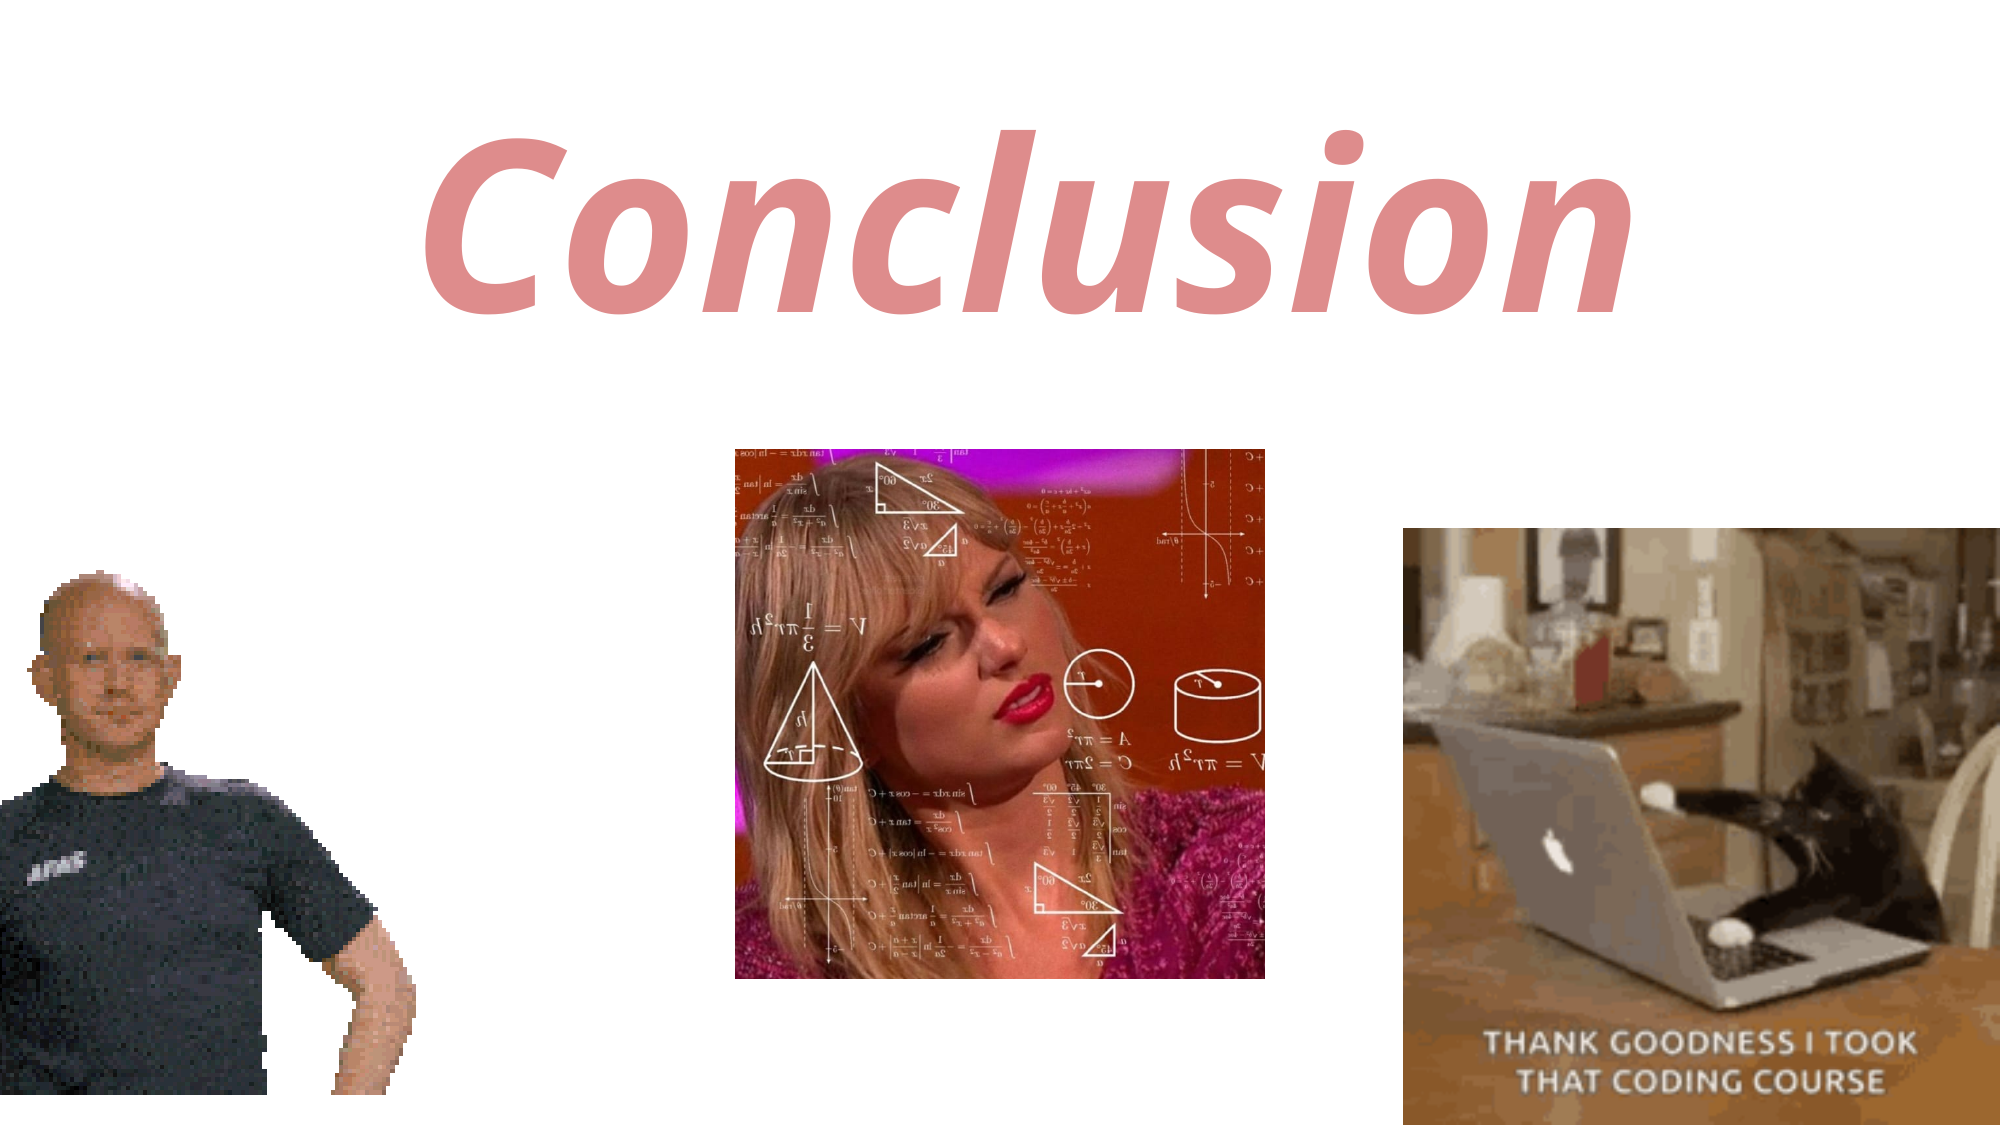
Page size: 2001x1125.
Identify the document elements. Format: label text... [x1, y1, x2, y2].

title Conclusion [396, 59, 1925, 411]
picture [1403, 528, 2000, 1125]
picture [735, 449, 1265, 979]
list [0, 498, 566, 1095]
